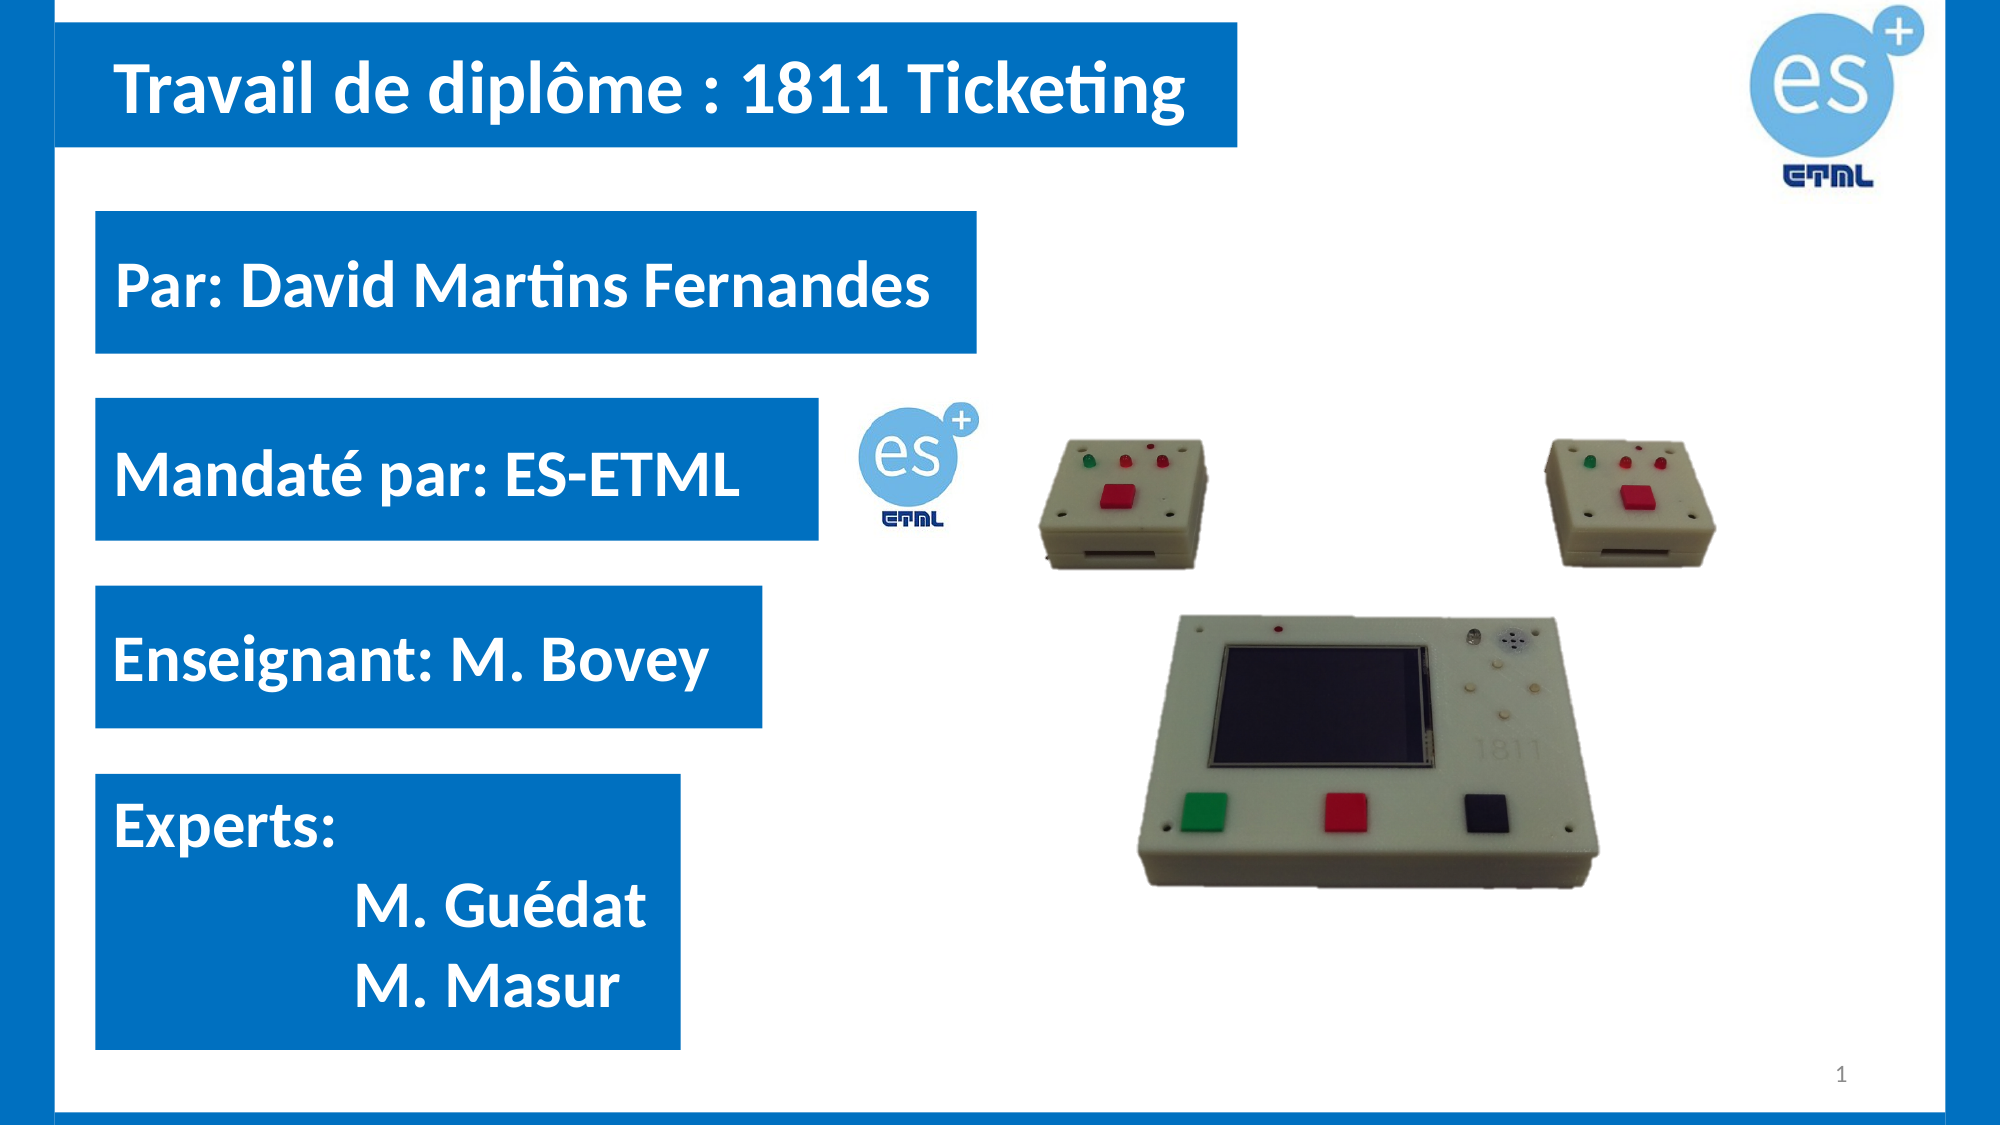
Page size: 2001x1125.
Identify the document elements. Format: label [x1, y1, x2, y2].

picture [818, 329, 1933, 956]
text_box [0, 0, 2000, 1125]
